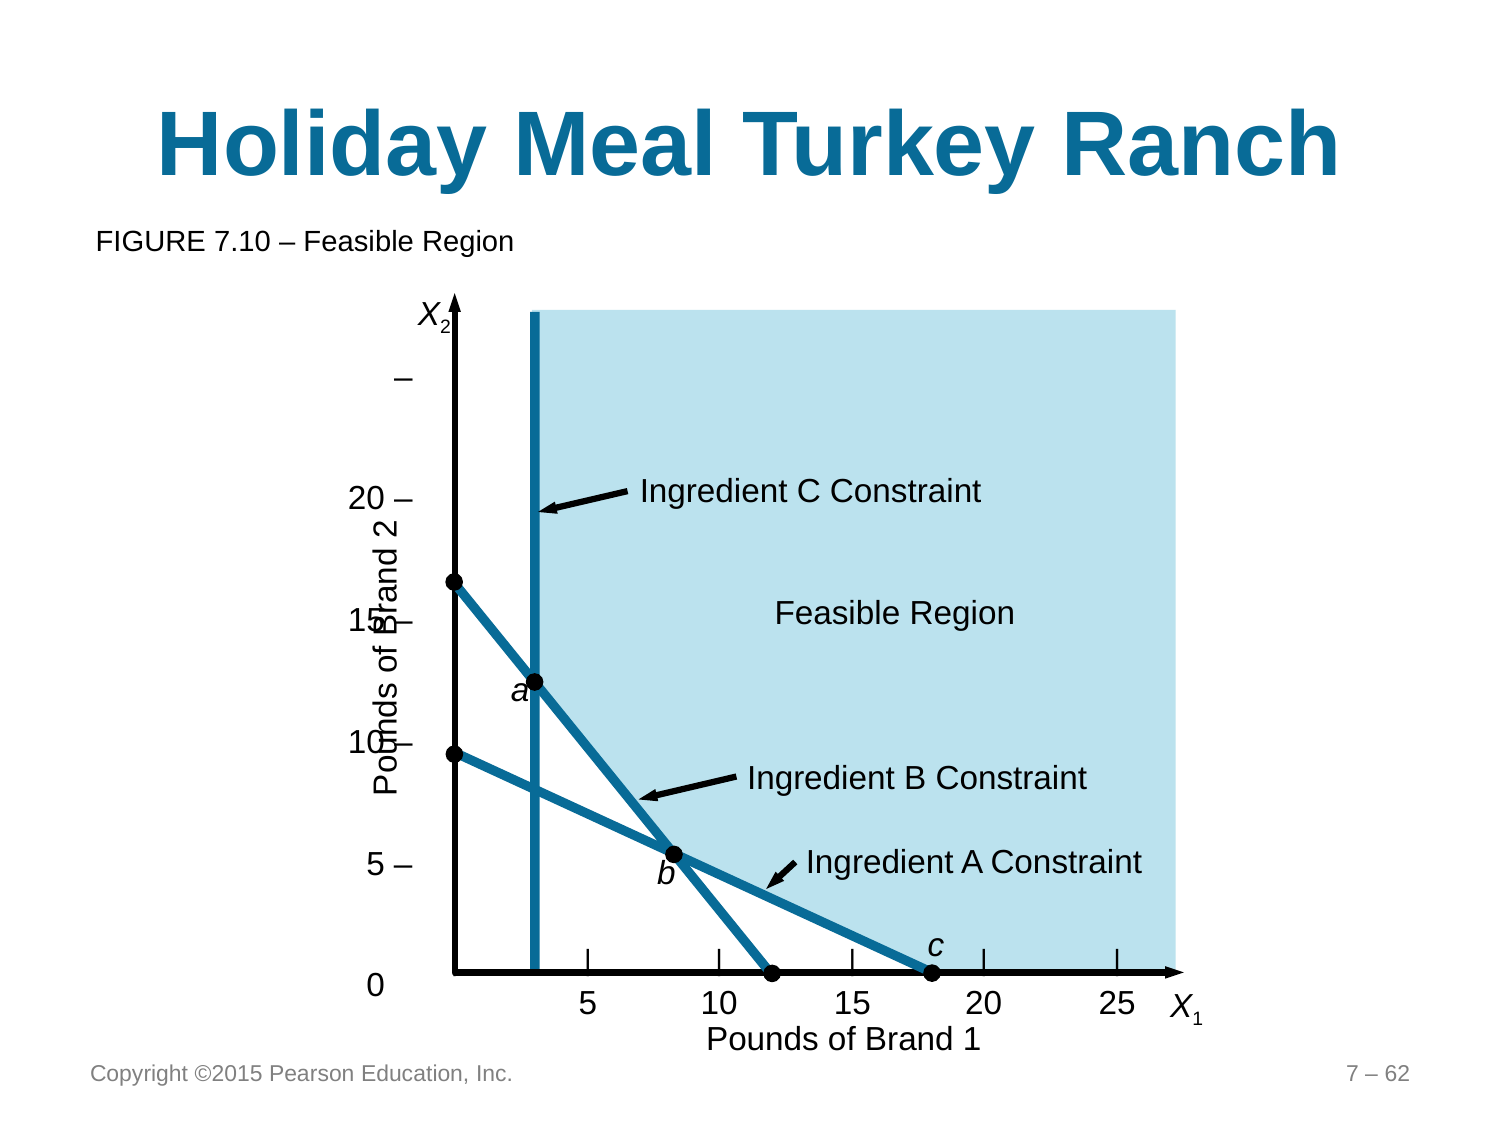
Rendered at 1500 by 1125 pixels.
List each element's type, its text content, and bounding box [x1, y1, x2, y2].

slide_number Copyright ©2015 Pearson Education, Inc. [75, 1042, 538, 1103]
title Holiday Meal Turkey Ranch [74, 44, 1426, 233]
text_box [491, 660, 965, 972]
text_box FIGURE 7.10 – Feasible Region [80, 215, 531, 265]
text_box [271, 265, 1224, 1066]
slide_number 7 – 62 [1074, 1042, 1425, 1103]
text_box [445, 573, 781, 982]
